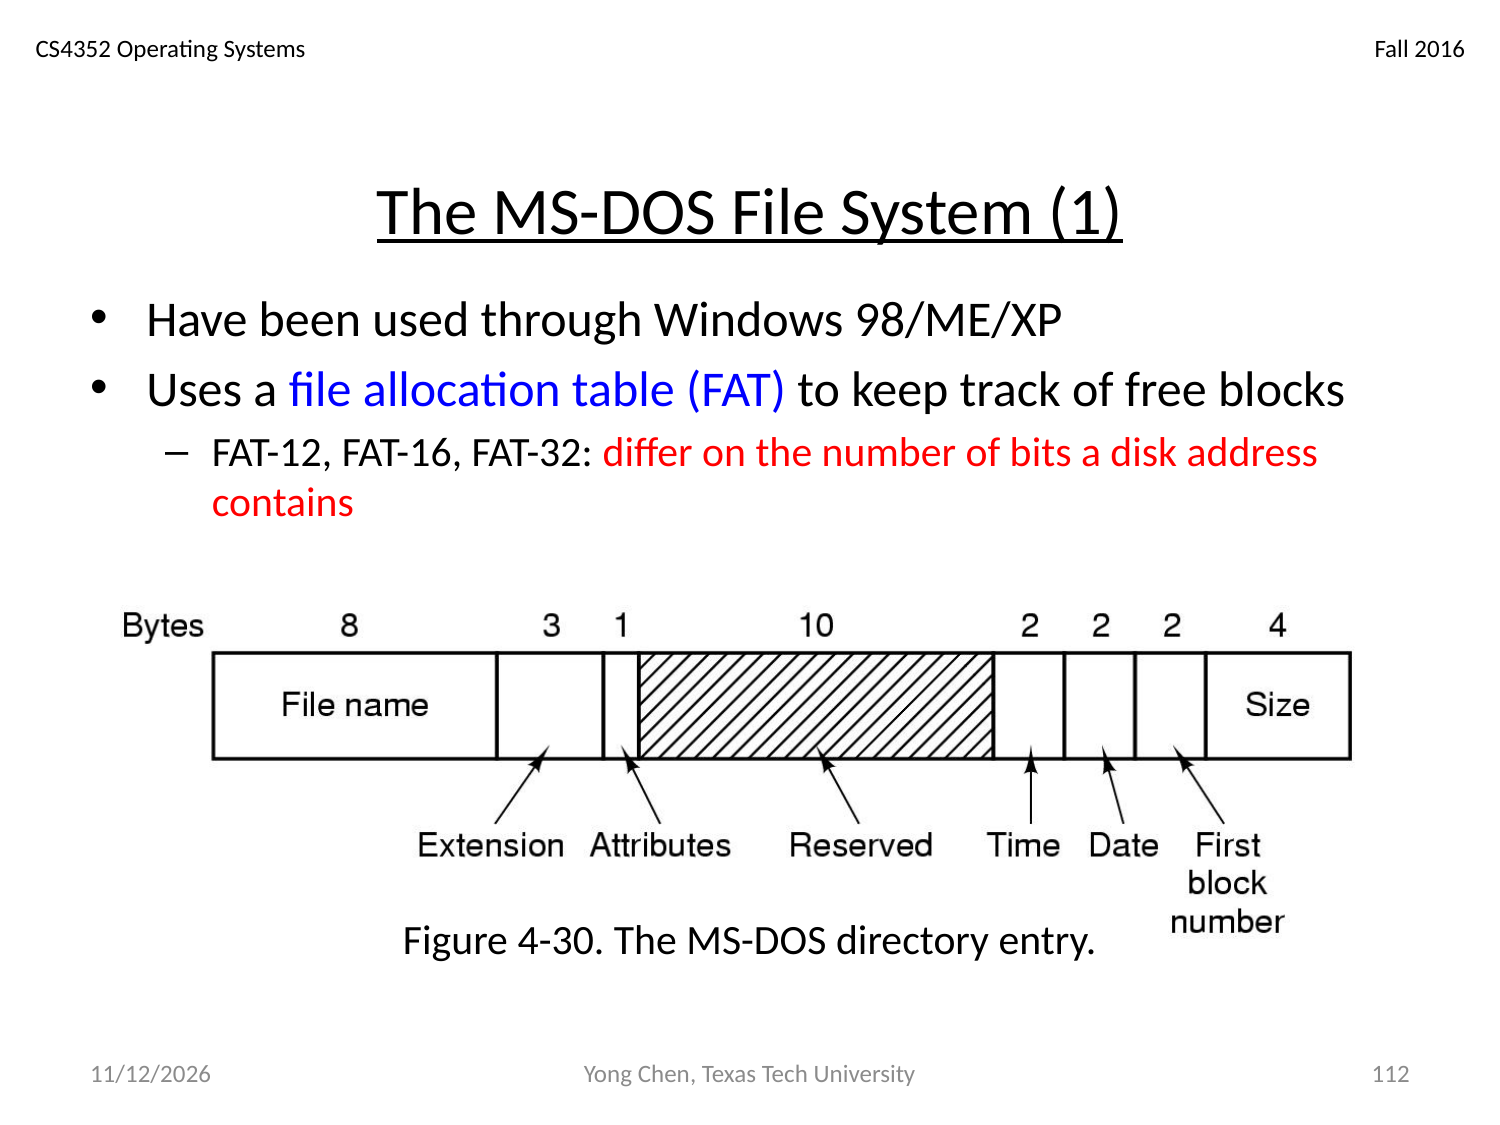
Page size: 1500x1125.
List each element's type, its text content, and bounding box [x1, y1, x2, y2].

footer Yong Chen, Texas Tech University [512, 1043, 988, 1103]
slide_number 112 [1074, 1043, 1425, 1103]
picture [120, 597, 1361, 942]
list Have been used through Windows 98/ME/XP Uses a file allocation table (FAT) to keep track of free blocks FAT-12, FAT-16, FAT-32: differ on the number of bits a disk address contains [75, 279, 1425, 905]
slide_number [75, 1043, 425, 1103]
title The MS-DOS File System (1) [75, 160, 1425, 263]
text_box Figure 4-30. The MS-DOS directory entry. [0, 905, 1500, 1043]
